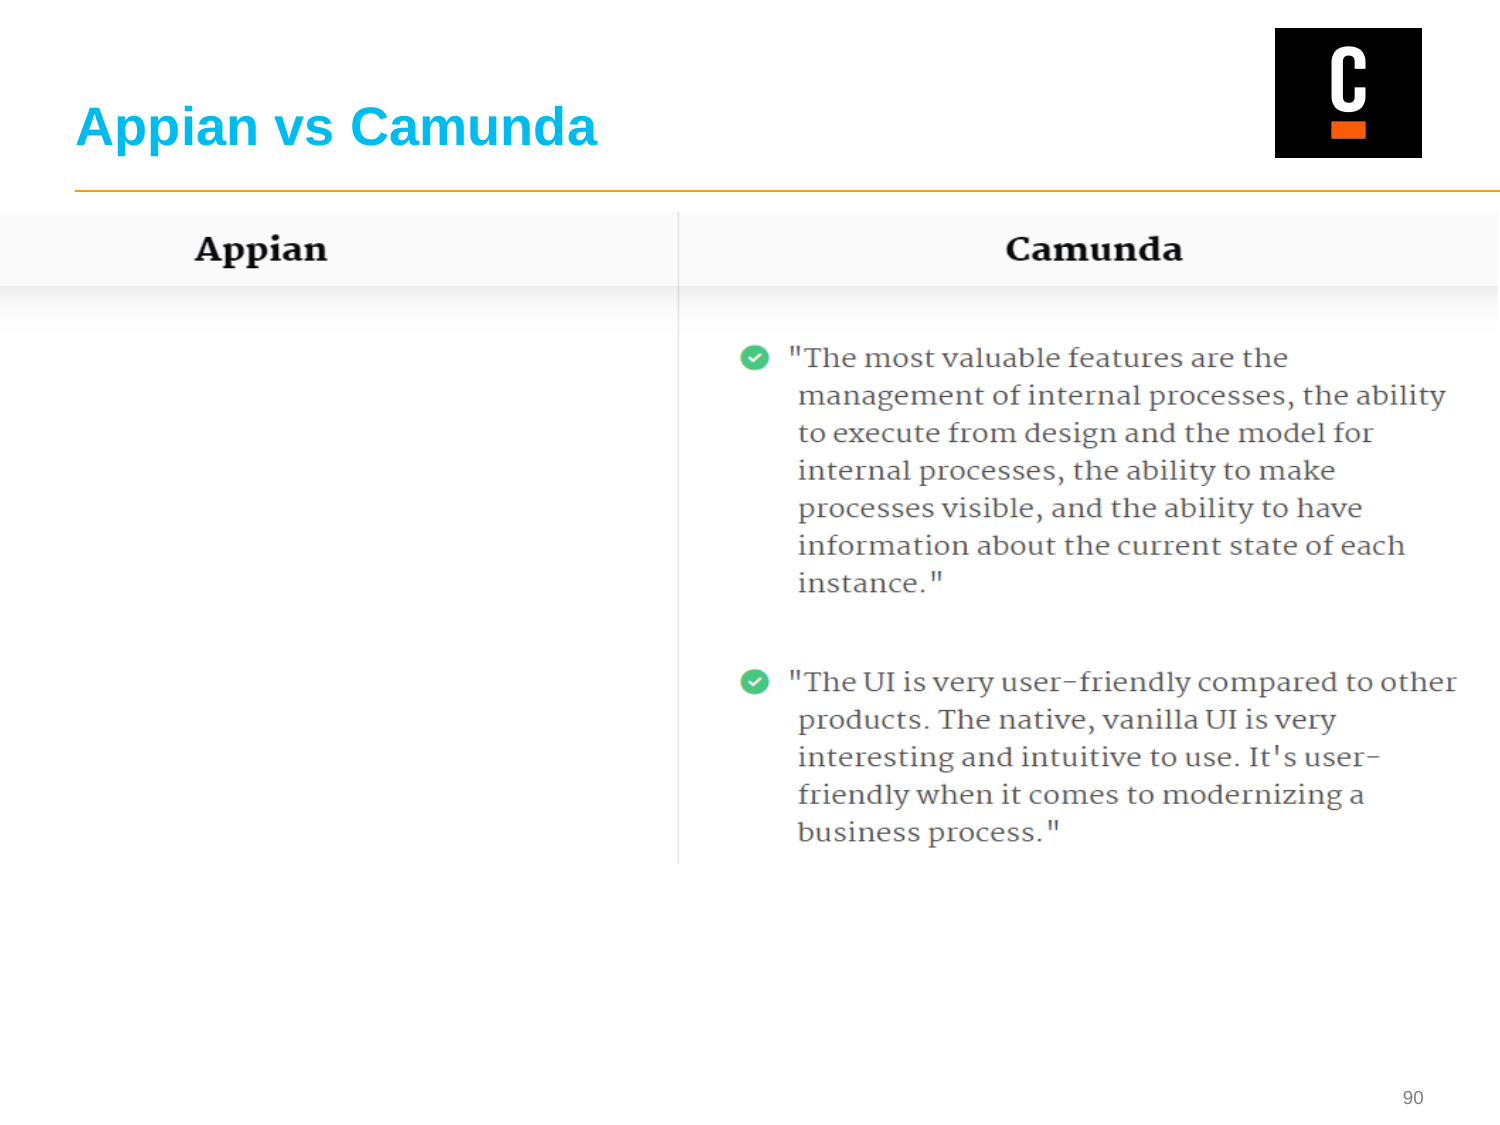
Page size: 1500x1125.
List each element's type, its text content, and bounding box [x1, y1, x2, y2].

picture [0, 212, 1498, 865]
title Appian vs Camunda [75, 27, 1422, 157]
